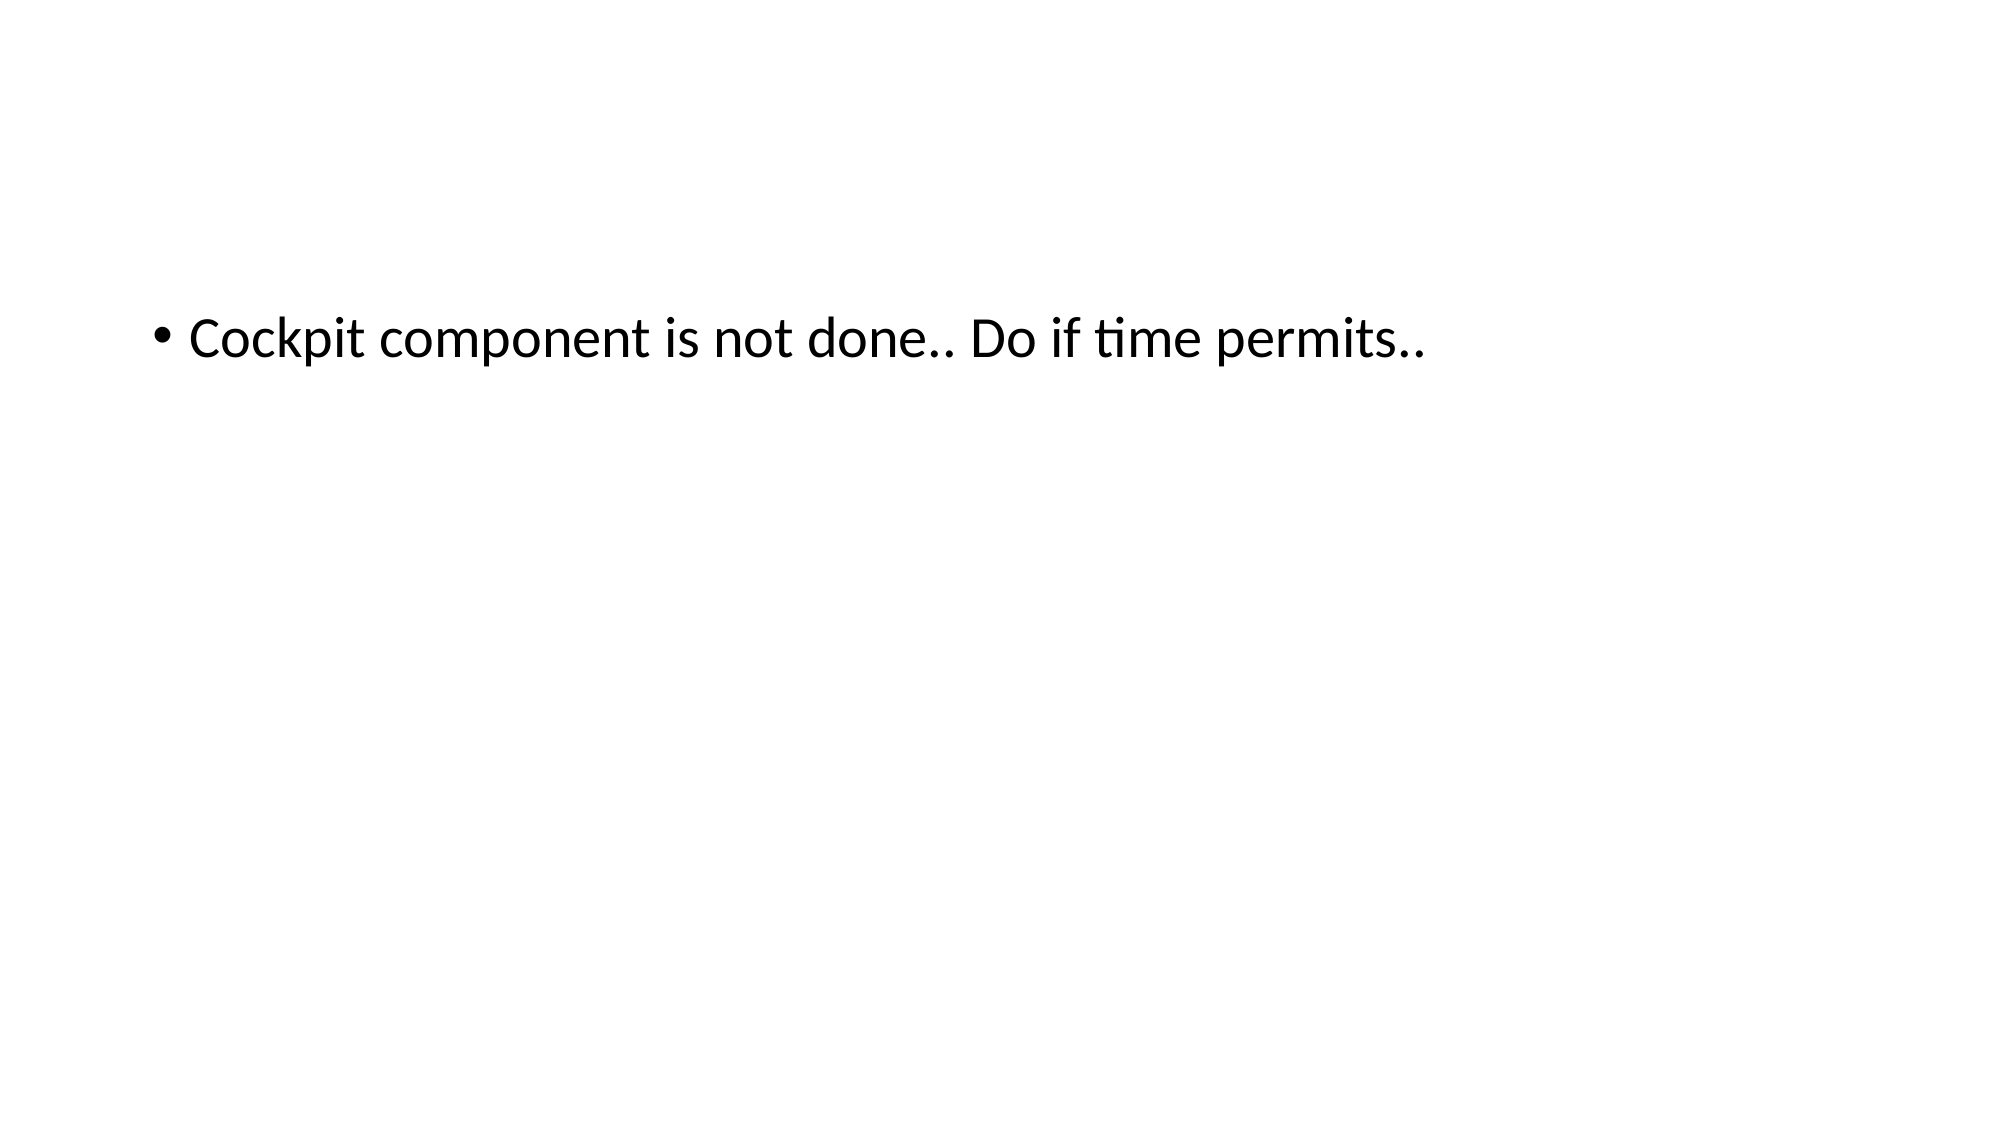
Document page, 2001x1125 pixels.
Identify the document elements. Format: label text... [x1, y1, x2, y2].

list Cockpit component is not done.. Do if time permits.. [137, 299, 1863, 1014]
